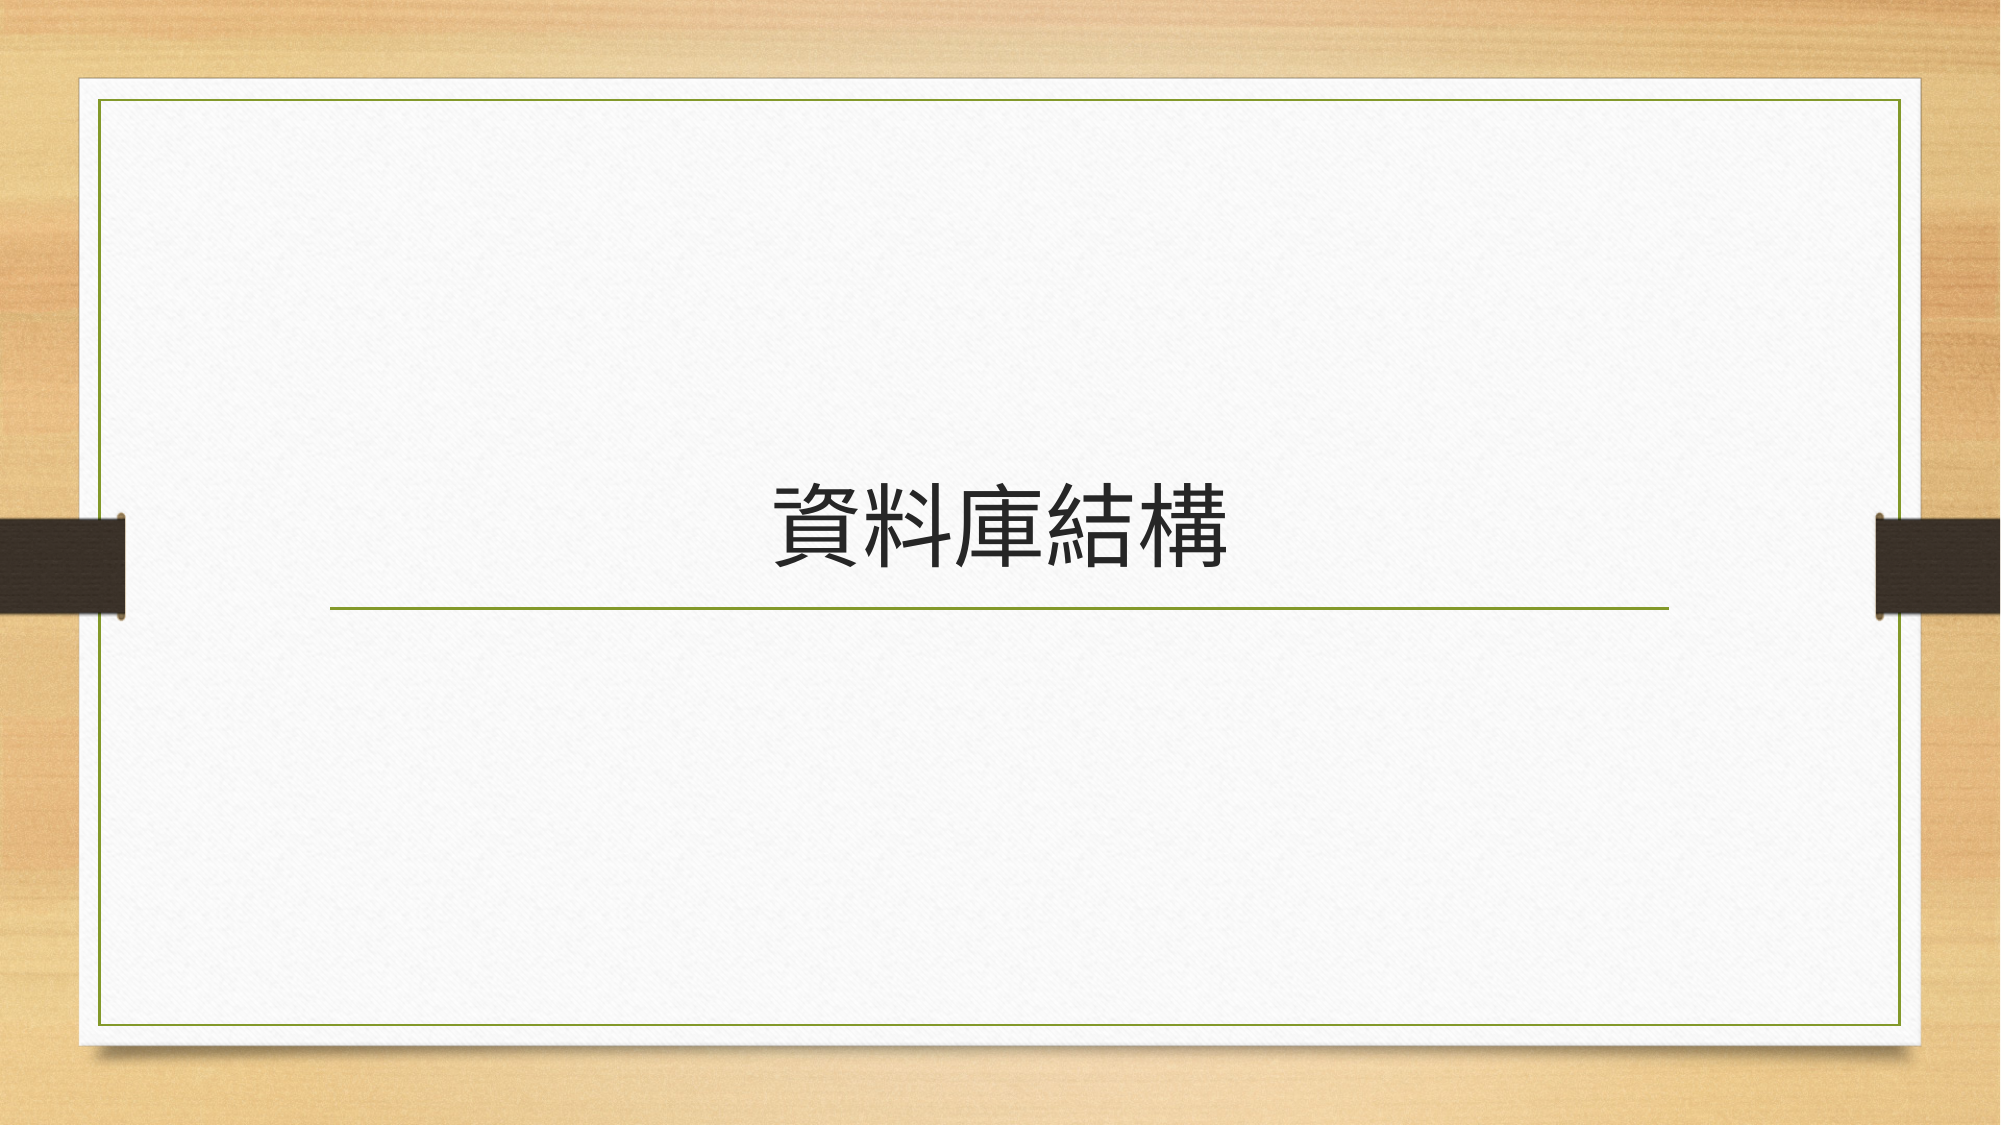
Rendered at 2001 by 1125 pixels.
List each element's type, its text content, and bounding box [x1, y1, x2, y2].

title 資料庫結構 [330, 287, 1669, 587]
picture [0, 0, 2001, 1125]
